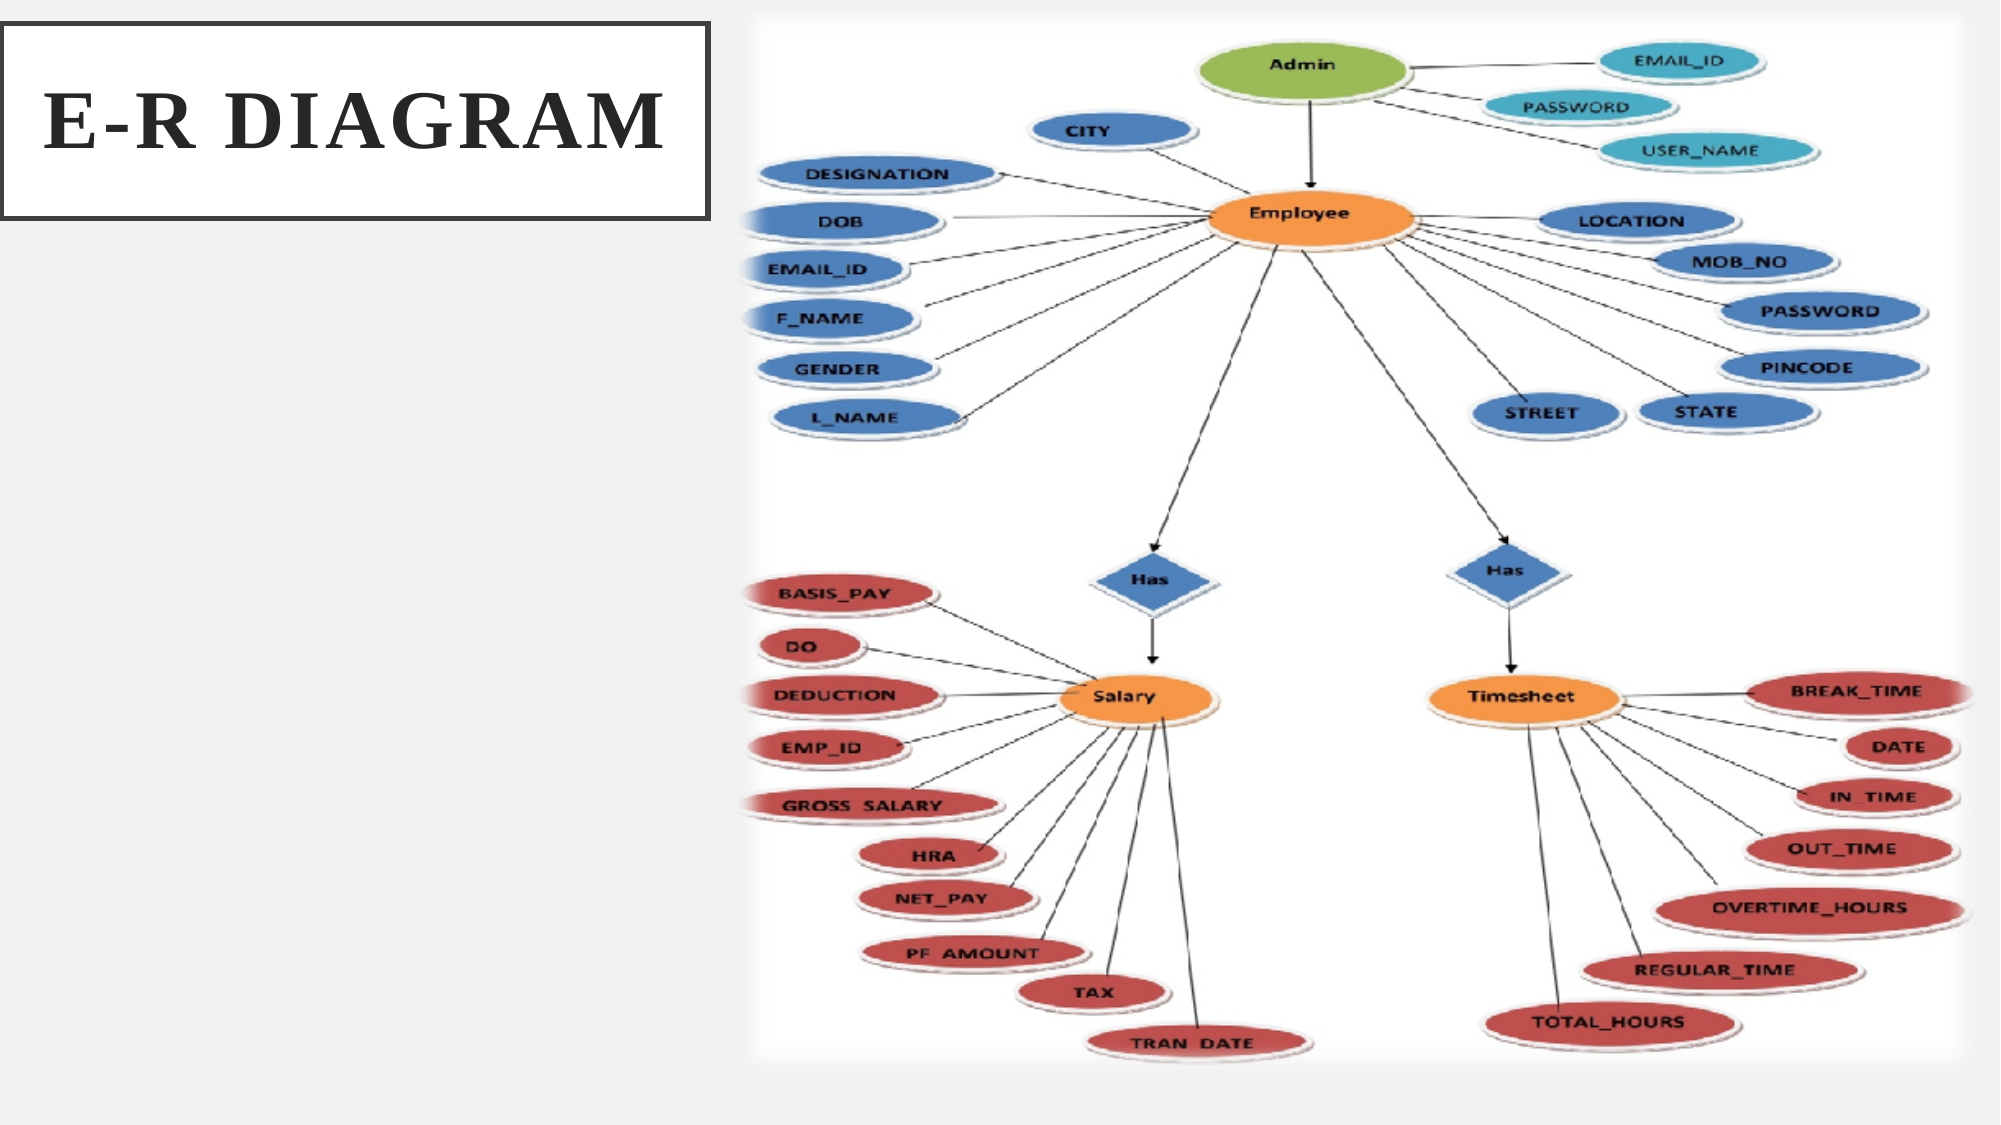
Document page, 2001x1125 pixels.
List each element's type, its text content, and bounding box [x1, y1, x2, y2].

title E-R Diagram [0, 21, 711, 221]
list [736, 0, 1981, 1080]
